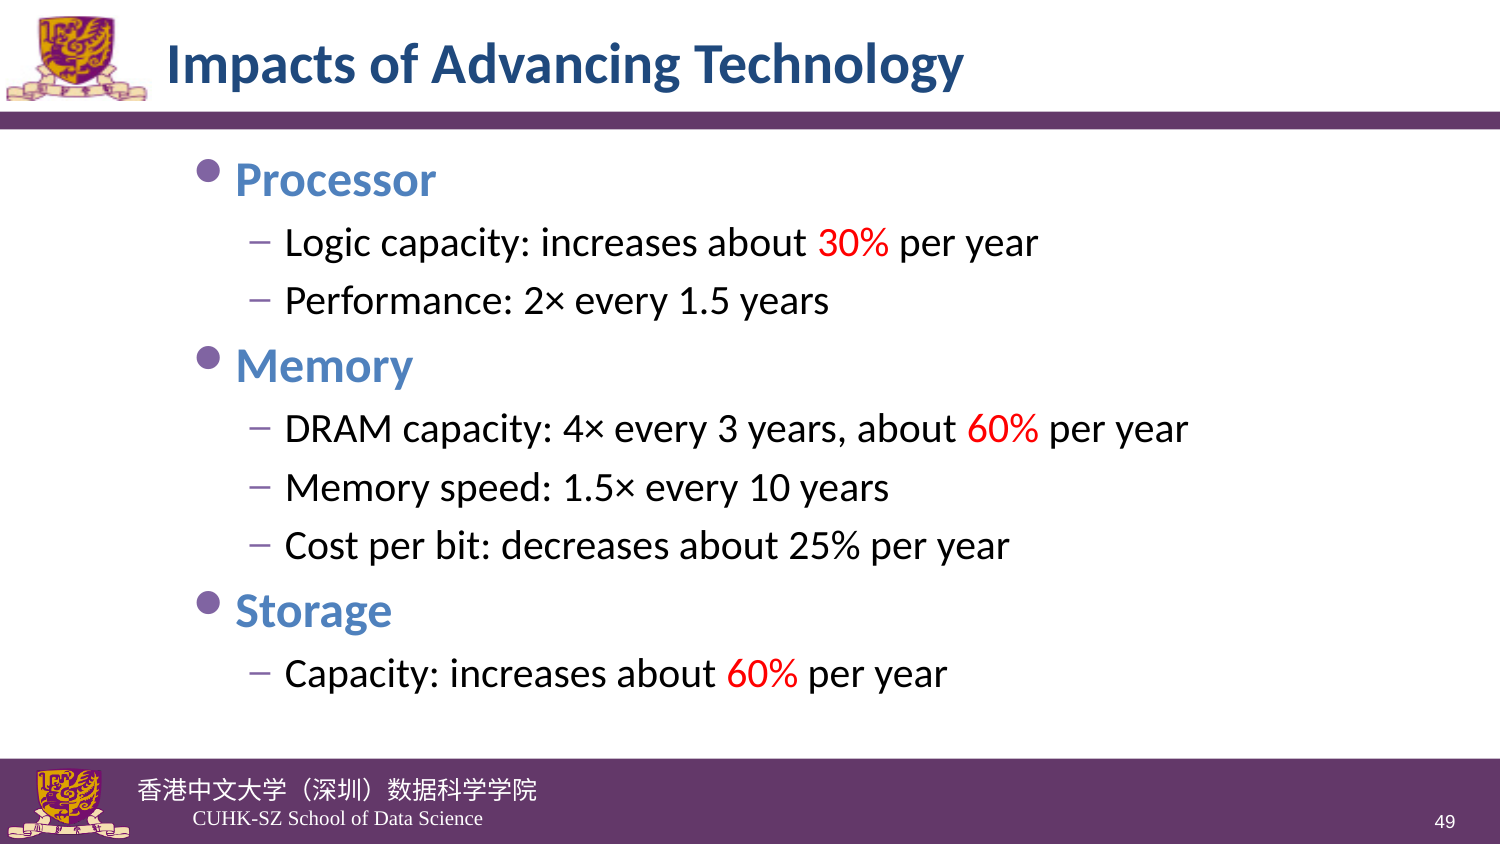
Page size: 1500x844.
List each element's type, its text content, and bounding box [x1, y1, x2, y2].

picture [7, 768, 130, 839]
list Processor Logic capacity: increases about 30% per year Performance: 2× every 1.5 years Memory DRAM capacity: 4× every 3 years, about 60% per year Memory speed: 1.5× every 10 years Cost per bit: decreases about 25% per year Storage Capacity: increases about 60% per year [178, 138, 1296, 742]
picture [5, 15, 152, 101]
slide_number 49 [1120, 802, 1471, 844]
title Impacts of Advancing Technology [151, 17, 1424, 104]
